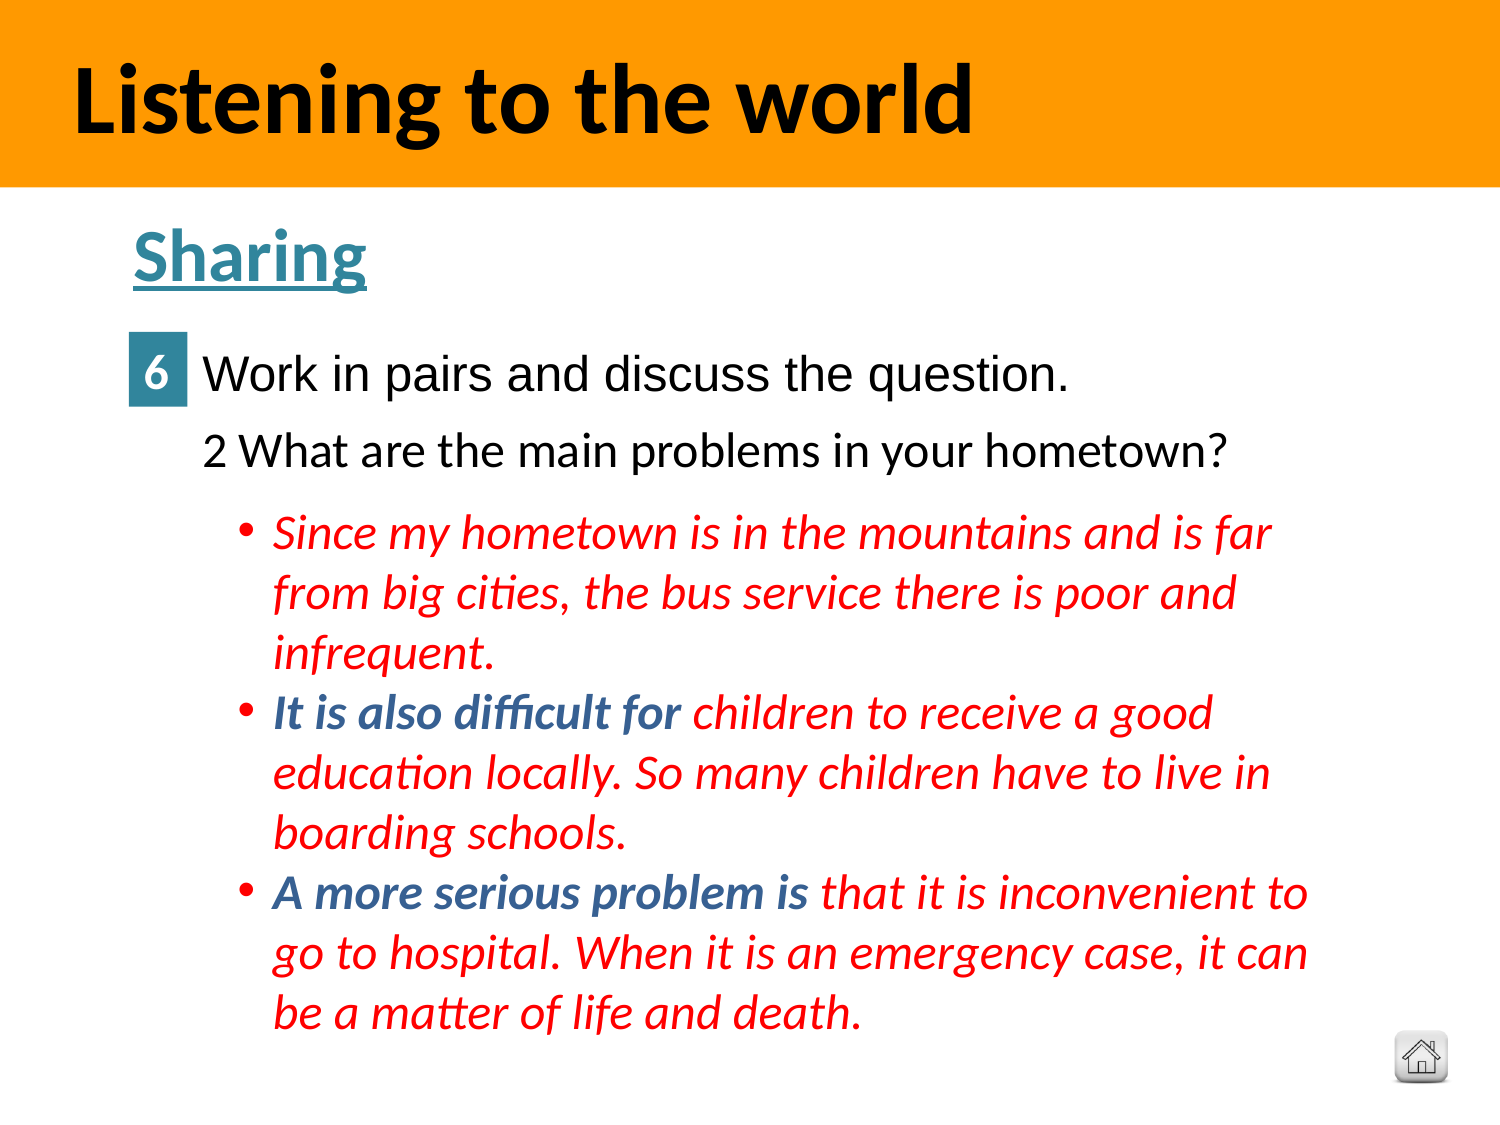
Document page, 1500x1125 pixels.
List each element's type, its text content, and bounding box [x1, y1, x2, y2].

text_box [128, 331, 1290, 411]
text_box 2 What are the main problems in your hometown? [187, 410, 1336, 725]
picture [1382, 1019, 1460, 1097]
text_box Sharing [118, 199, 383, 304]
text_box Listening to the world [0, 0, 1500, 190]
text_box Since my hometown is in the mountains and is far from big cities, the bus service there is poor and infrequent. It is also difficult for children to receive a good education locally. So many children have to live in boarding schools. A more serious problem is that it is inconvenient to go to hospital. When it is an emergency case, it can be a matter of life and death. [199, 492, 1371, 1047]
